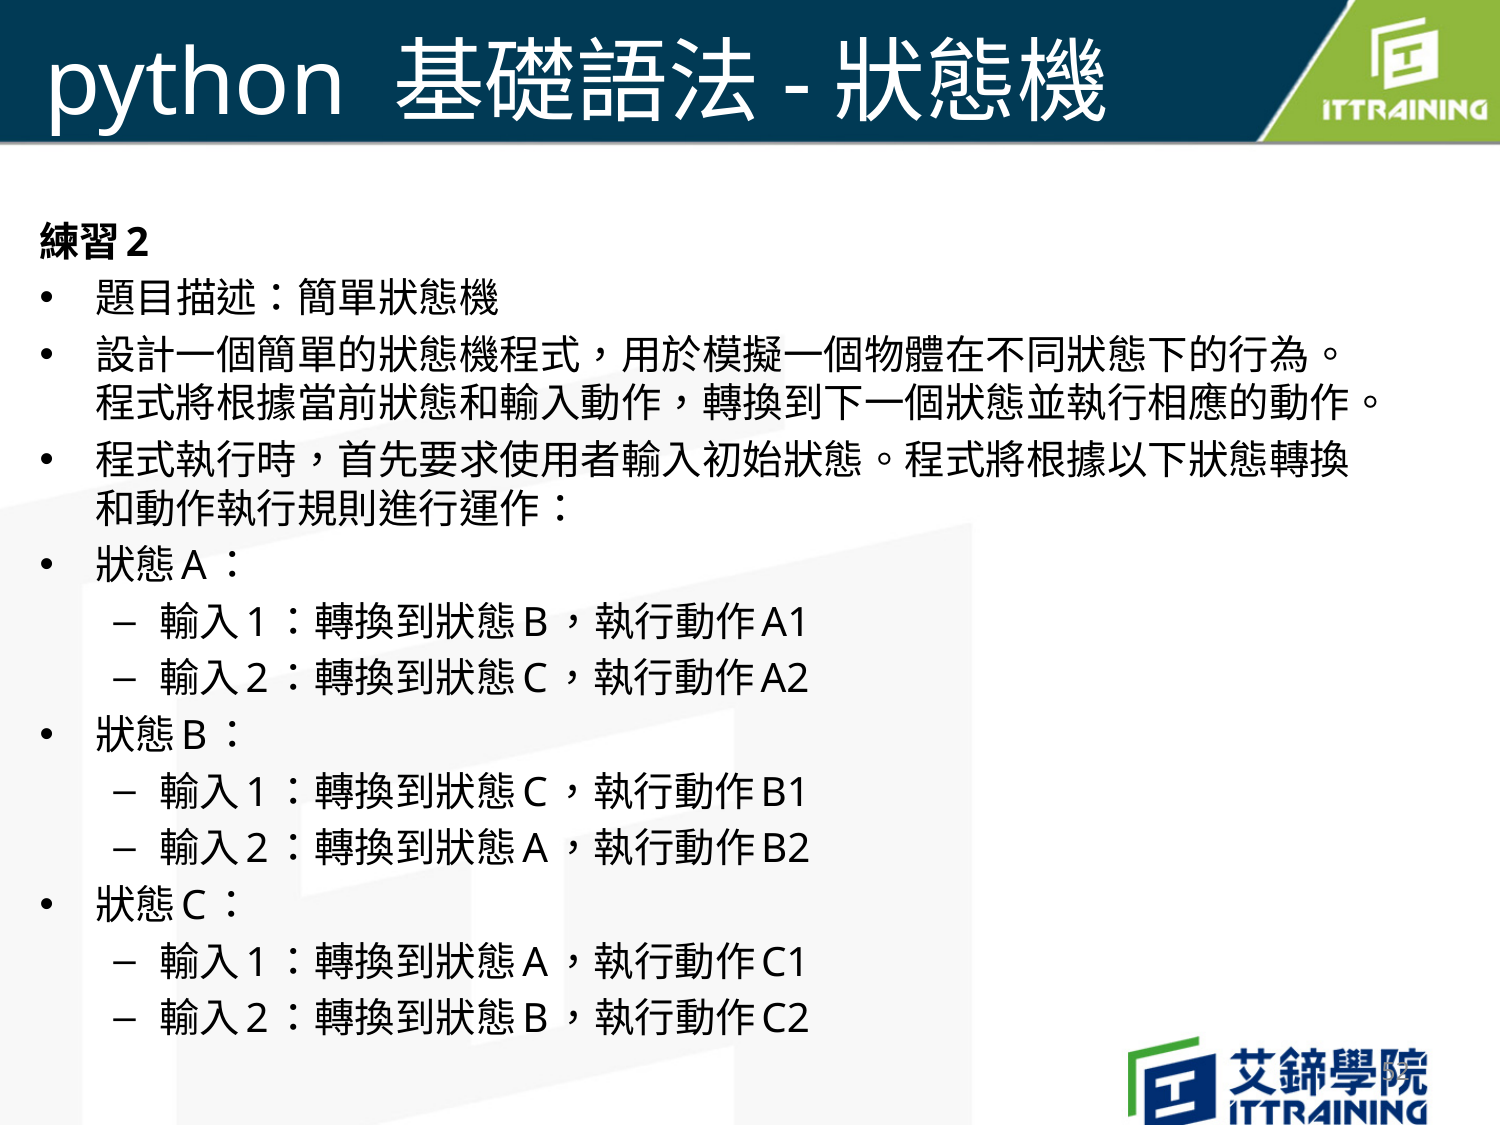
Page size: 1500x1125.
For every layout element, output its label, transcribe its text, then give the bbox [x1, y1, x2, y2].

picture [0, 0, 1500, 1125]
slide_number 52 [1074, 1042, 1425, 1103]
list 練習2 題目描述：簡單狀態機 設計一個簡單的狀態機程式，用於模擬一個物體在不同狀態下的行為。程式將根據當前狀態和輸入動作，轉換到下一個狀態並執行相應的動作。 程式執行時，首先要求使用者輸入初始狀態。程式將根據以下狀態轉換和動作執行規則進行運作： 狀態A： 輸入1：轉換到狀態B，執行動作A1 輸入2：轉換到狀態C，執行動作A2 狀態B： 輸入1：轉換到狀態C，執行動作B1 輸入2：轉換到狀態A，執行動作B2 狀態C： 輸入1：轉換到狀態A，執行動作C1 輸入2：轉換到狀態B，執行動作C2 [24, 208, 1375, 1083]
title python 基礎語法-狀態機 [29, 0, 1380, 172]
